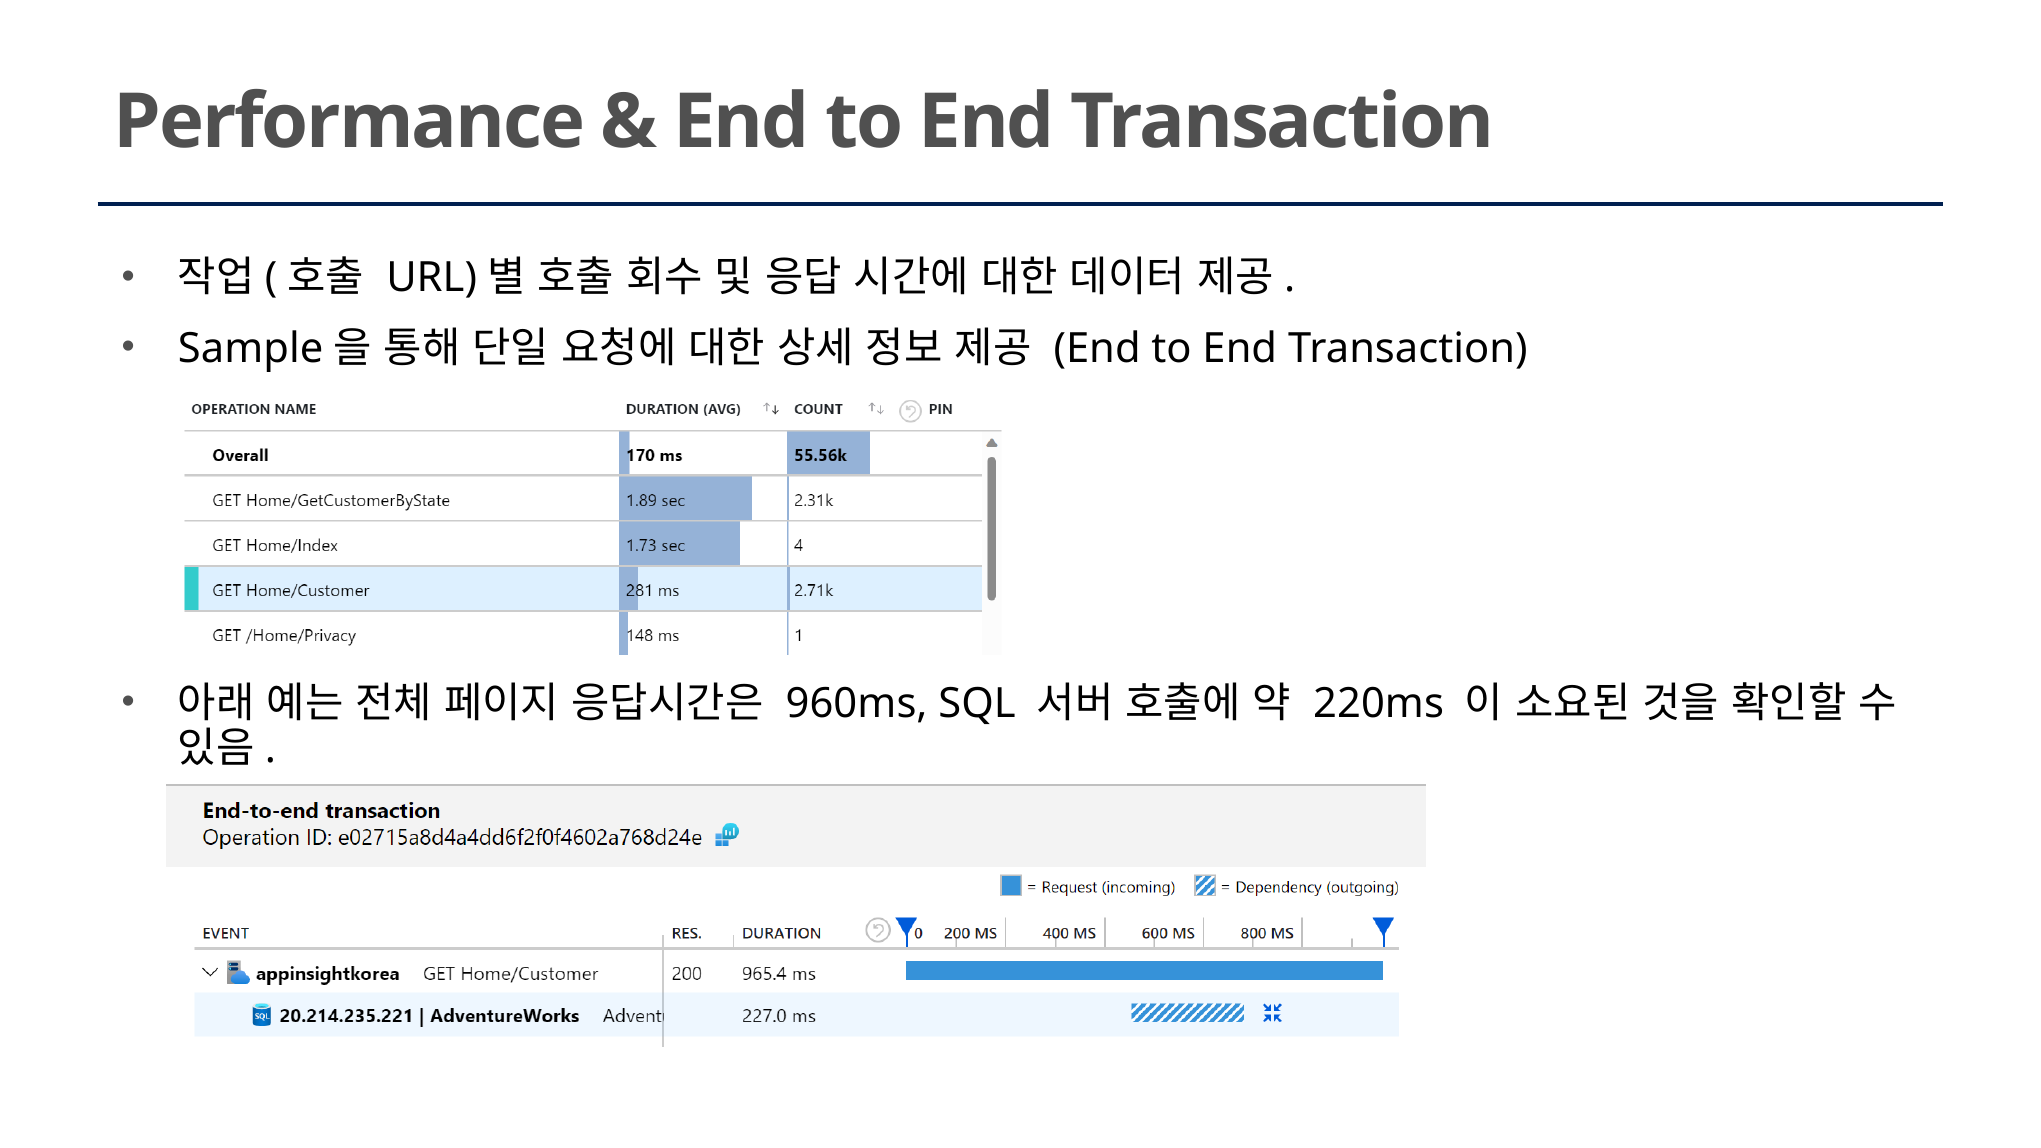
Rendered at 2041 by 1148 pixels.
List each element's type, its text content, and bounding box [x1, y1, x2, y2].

picture [166, 783, 1426, 1047]
title Performance & End to End Transaction [98, 76, 1943, 170]
picture [176, 396, 1002, 655]
list 작업(호출 URL)별 호출 회수 및 응답 시간에 대한 데이터 제공. Sample을 통해 단일 요청에 대한 상세 정보 제공 (End to End Transaction) 아래 예는 전체 페이지 응답시간은 960ms, SQL 서버 호출에 약 220ms 이 소요된 것을 확인할 수 있음. [97, 240, 1943, 921]
